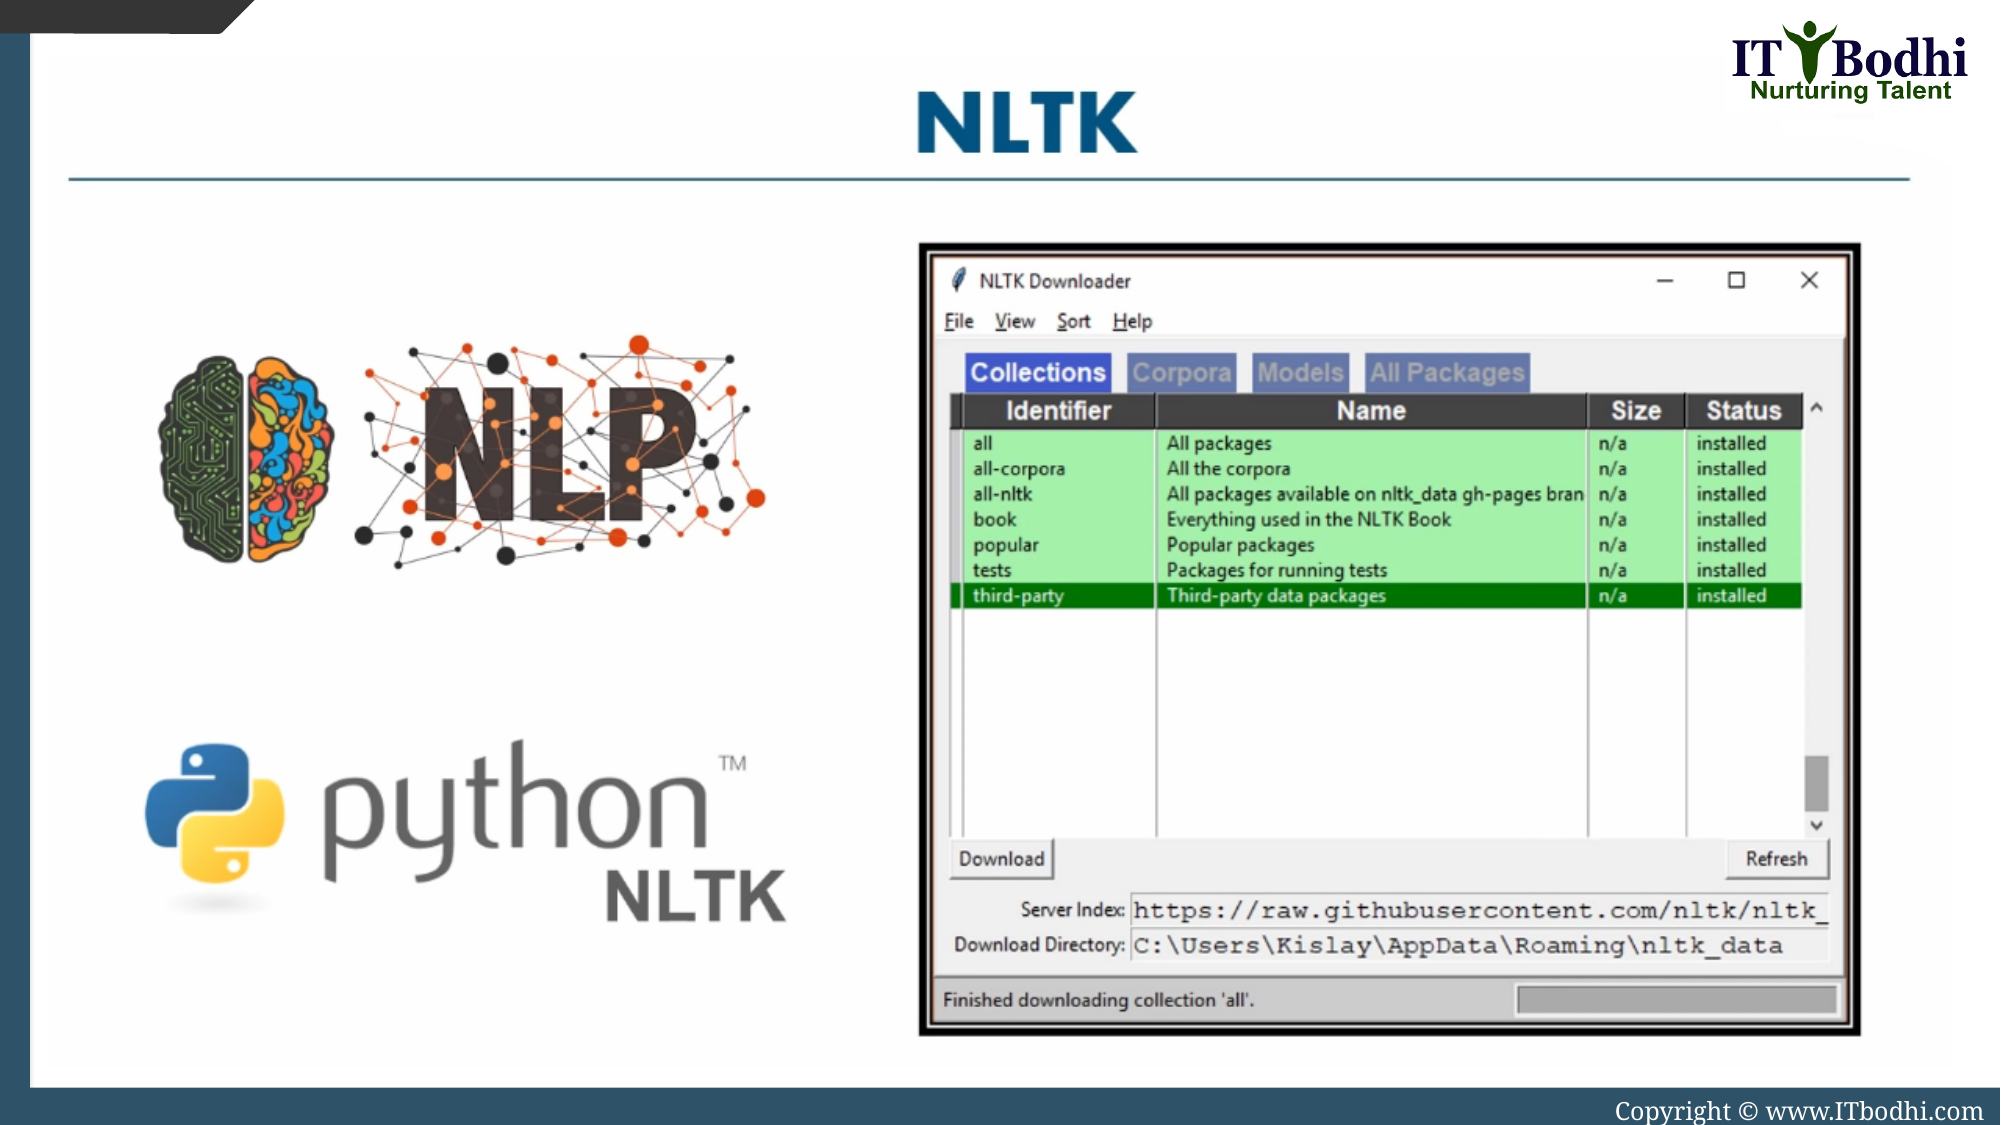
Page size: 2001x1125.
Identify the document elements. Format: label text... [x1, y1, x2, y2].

text_box Copyright © www.ITbodhi.com [0, 1087, 2000, 1125]
picture [47, 15, 1976, 1069]
